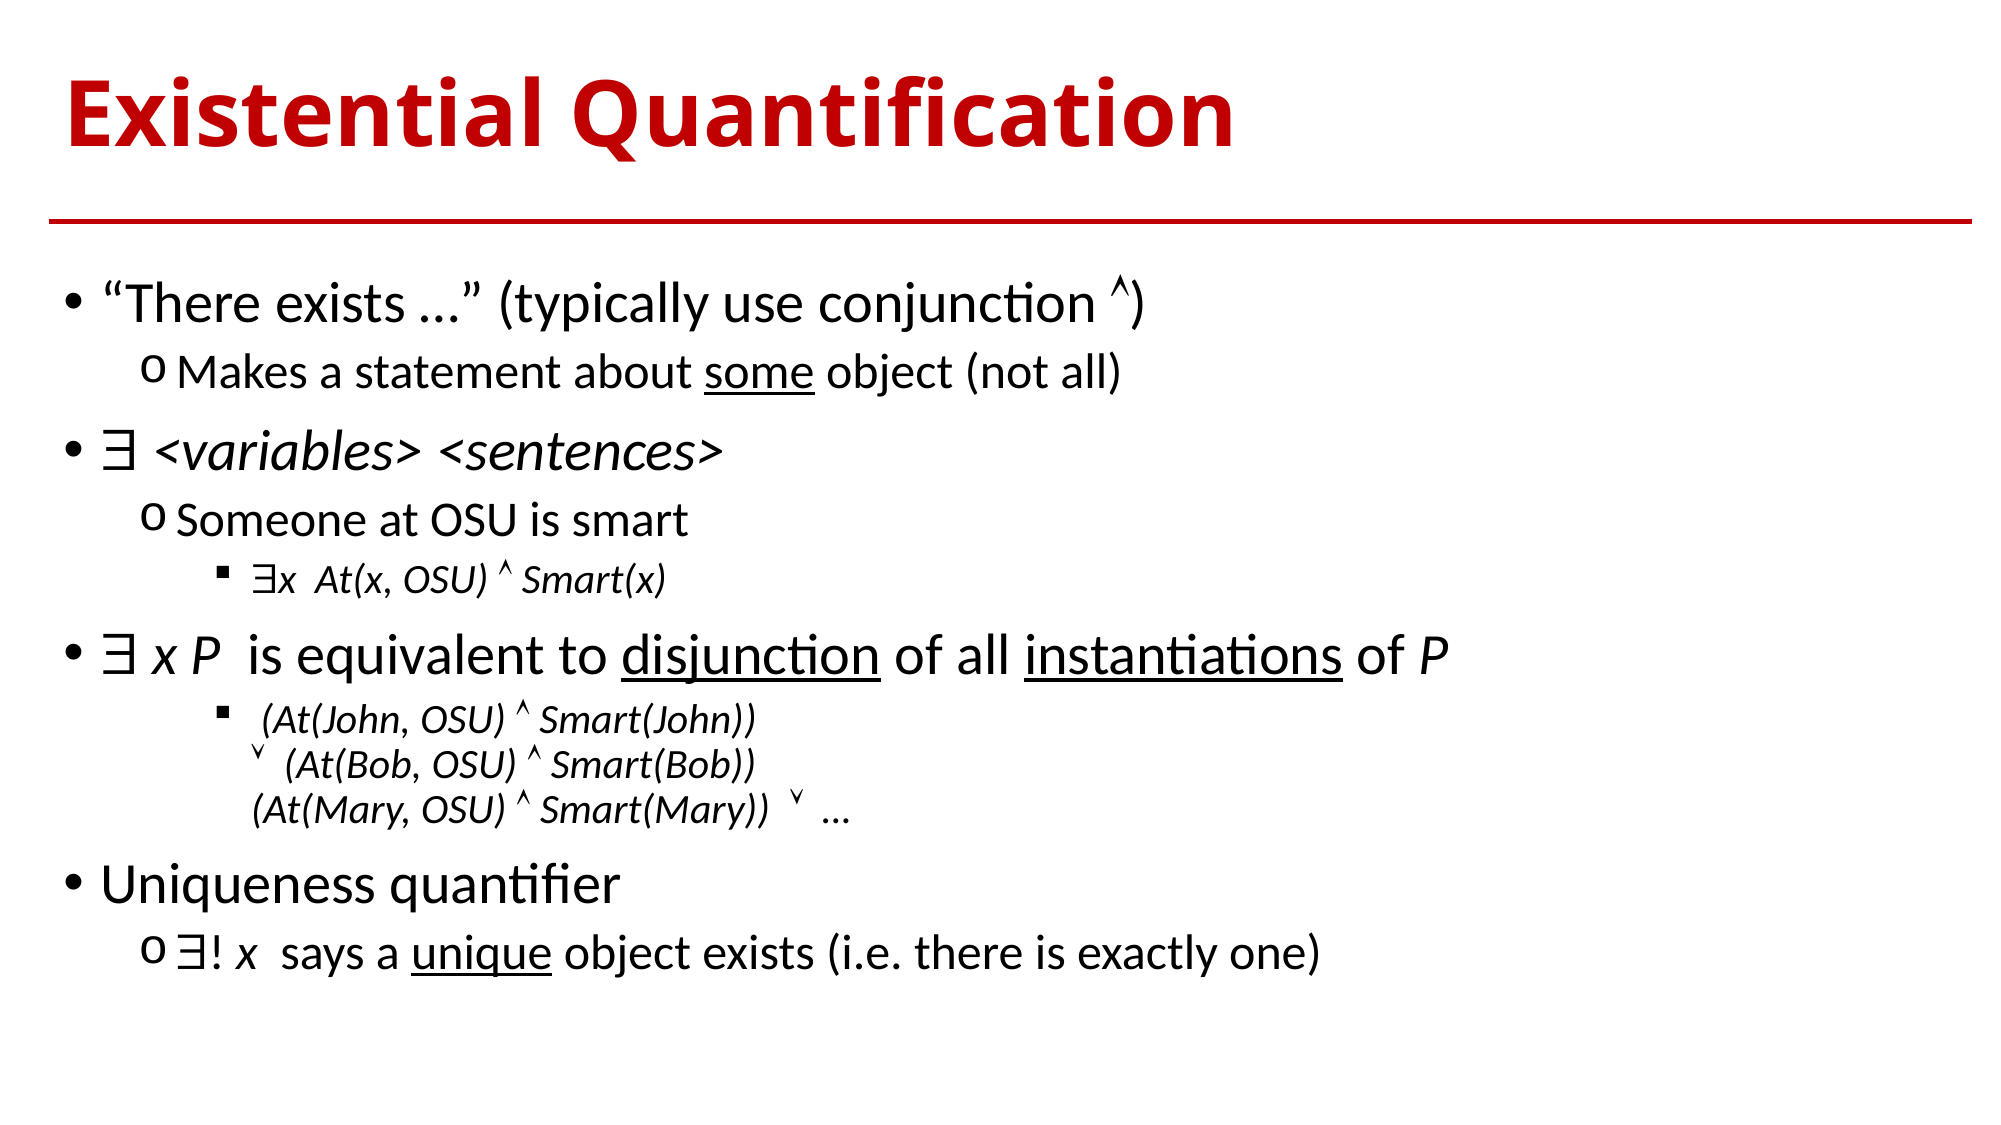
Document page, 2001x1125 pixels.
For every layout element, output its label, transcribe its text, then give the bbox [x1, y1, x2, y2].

title Existential Quantification [48, 41, 1972, 192]
list “There exists …” (typically use conjunction ) Makes a statement about some object (not all)  <variables> <sentences> Someone at OSU is smart x At(x, OSU)  Smart(x)  x P is equivalent to disjunction of all instantiations of P (At(John, OSU)  Smart(John))  (At(Bob, OSU)  Smart(Bob)) (At(Mary, OSU)  Smart(Mary))  … Uniqueness quantifier ! x says a unique object exists (i.e. there is exactly one) [48, 264, 1972, 1014]
